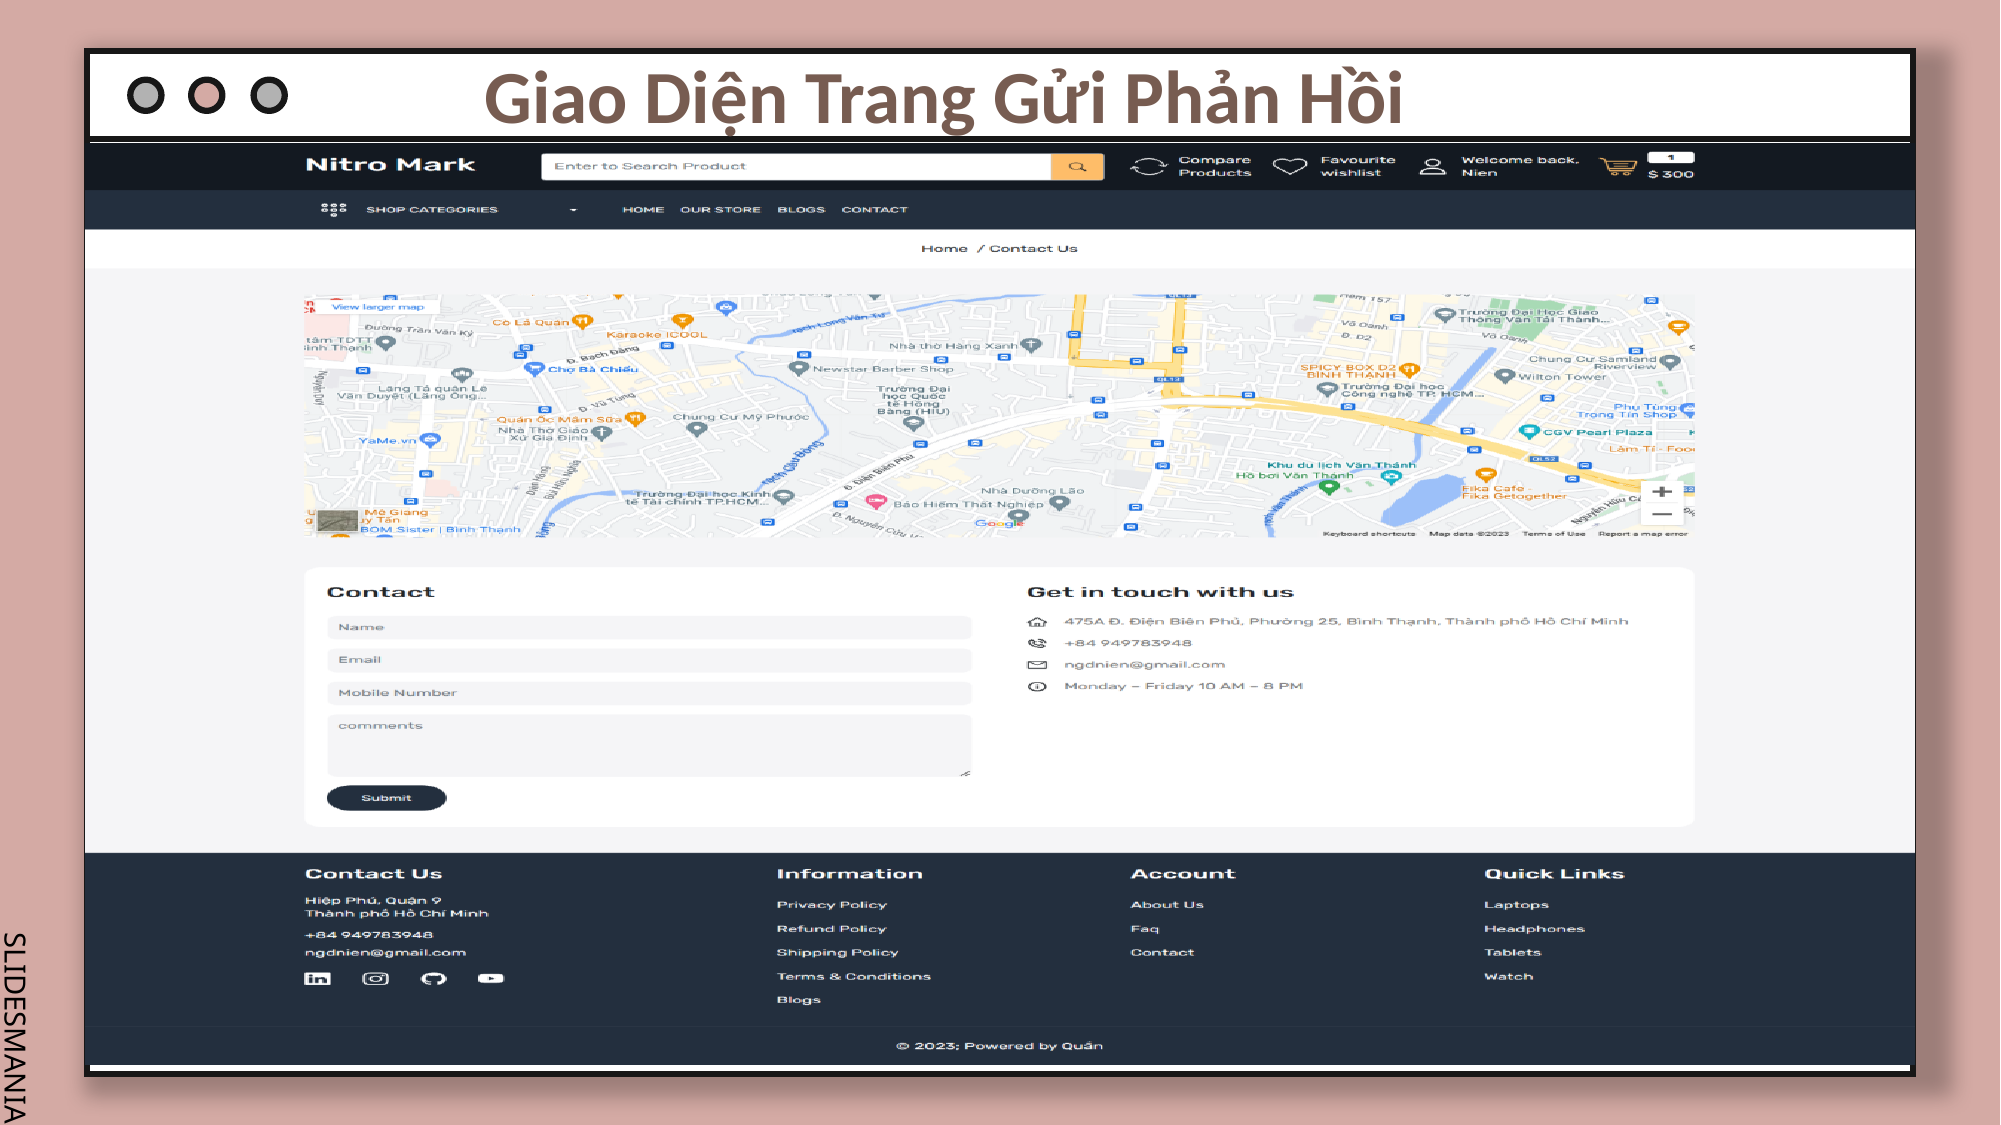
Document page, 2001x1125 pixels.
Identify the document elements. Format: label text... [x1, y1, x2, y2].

text_box Giao Diện Trang Gửi Phản Hồi [469, 33, 2000, 154]
picture [85, 143, 1915, 1065]
